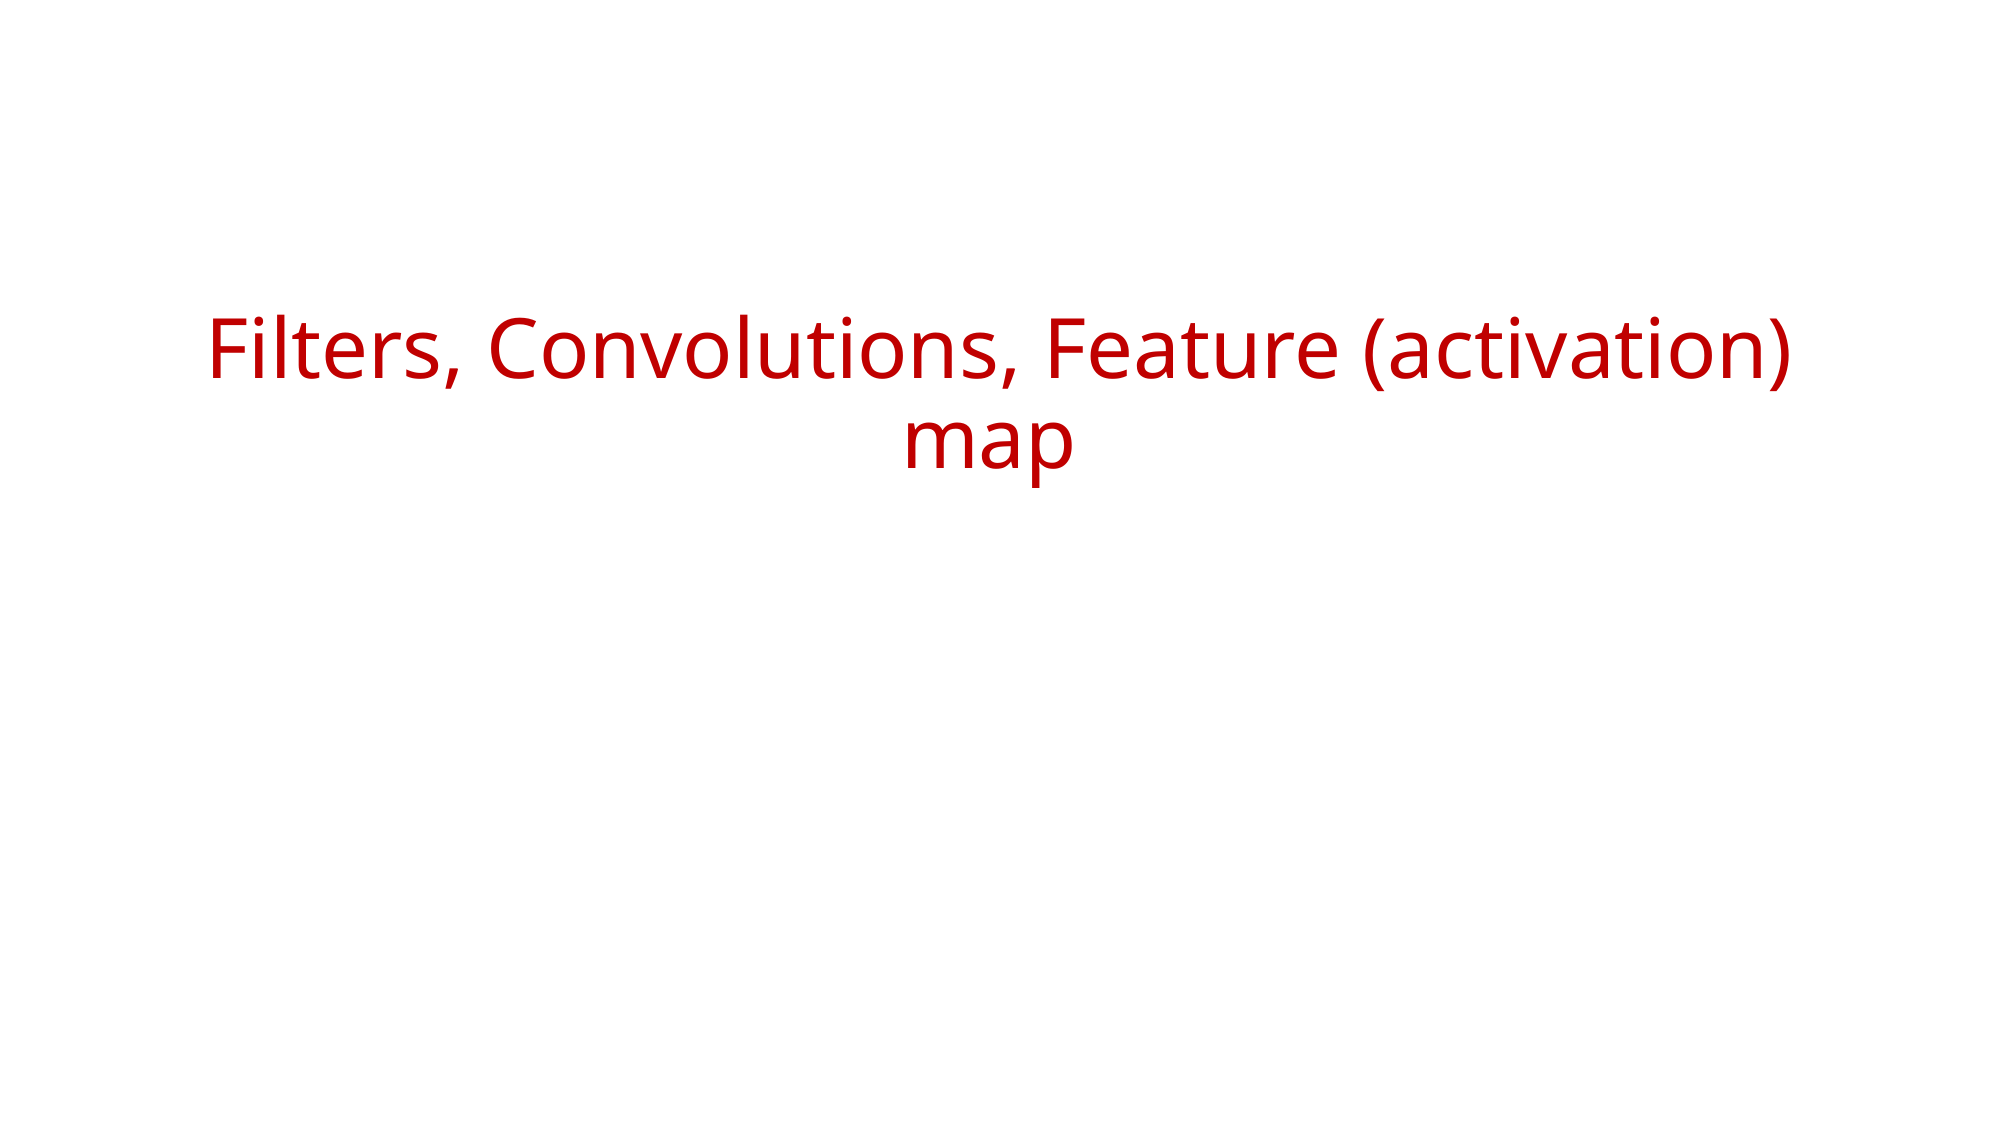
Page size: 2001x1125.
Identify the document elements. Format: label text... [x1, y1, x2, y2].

list Filters, Convolutions, Feature (activation) map [137, 299, 1863, 1014]
